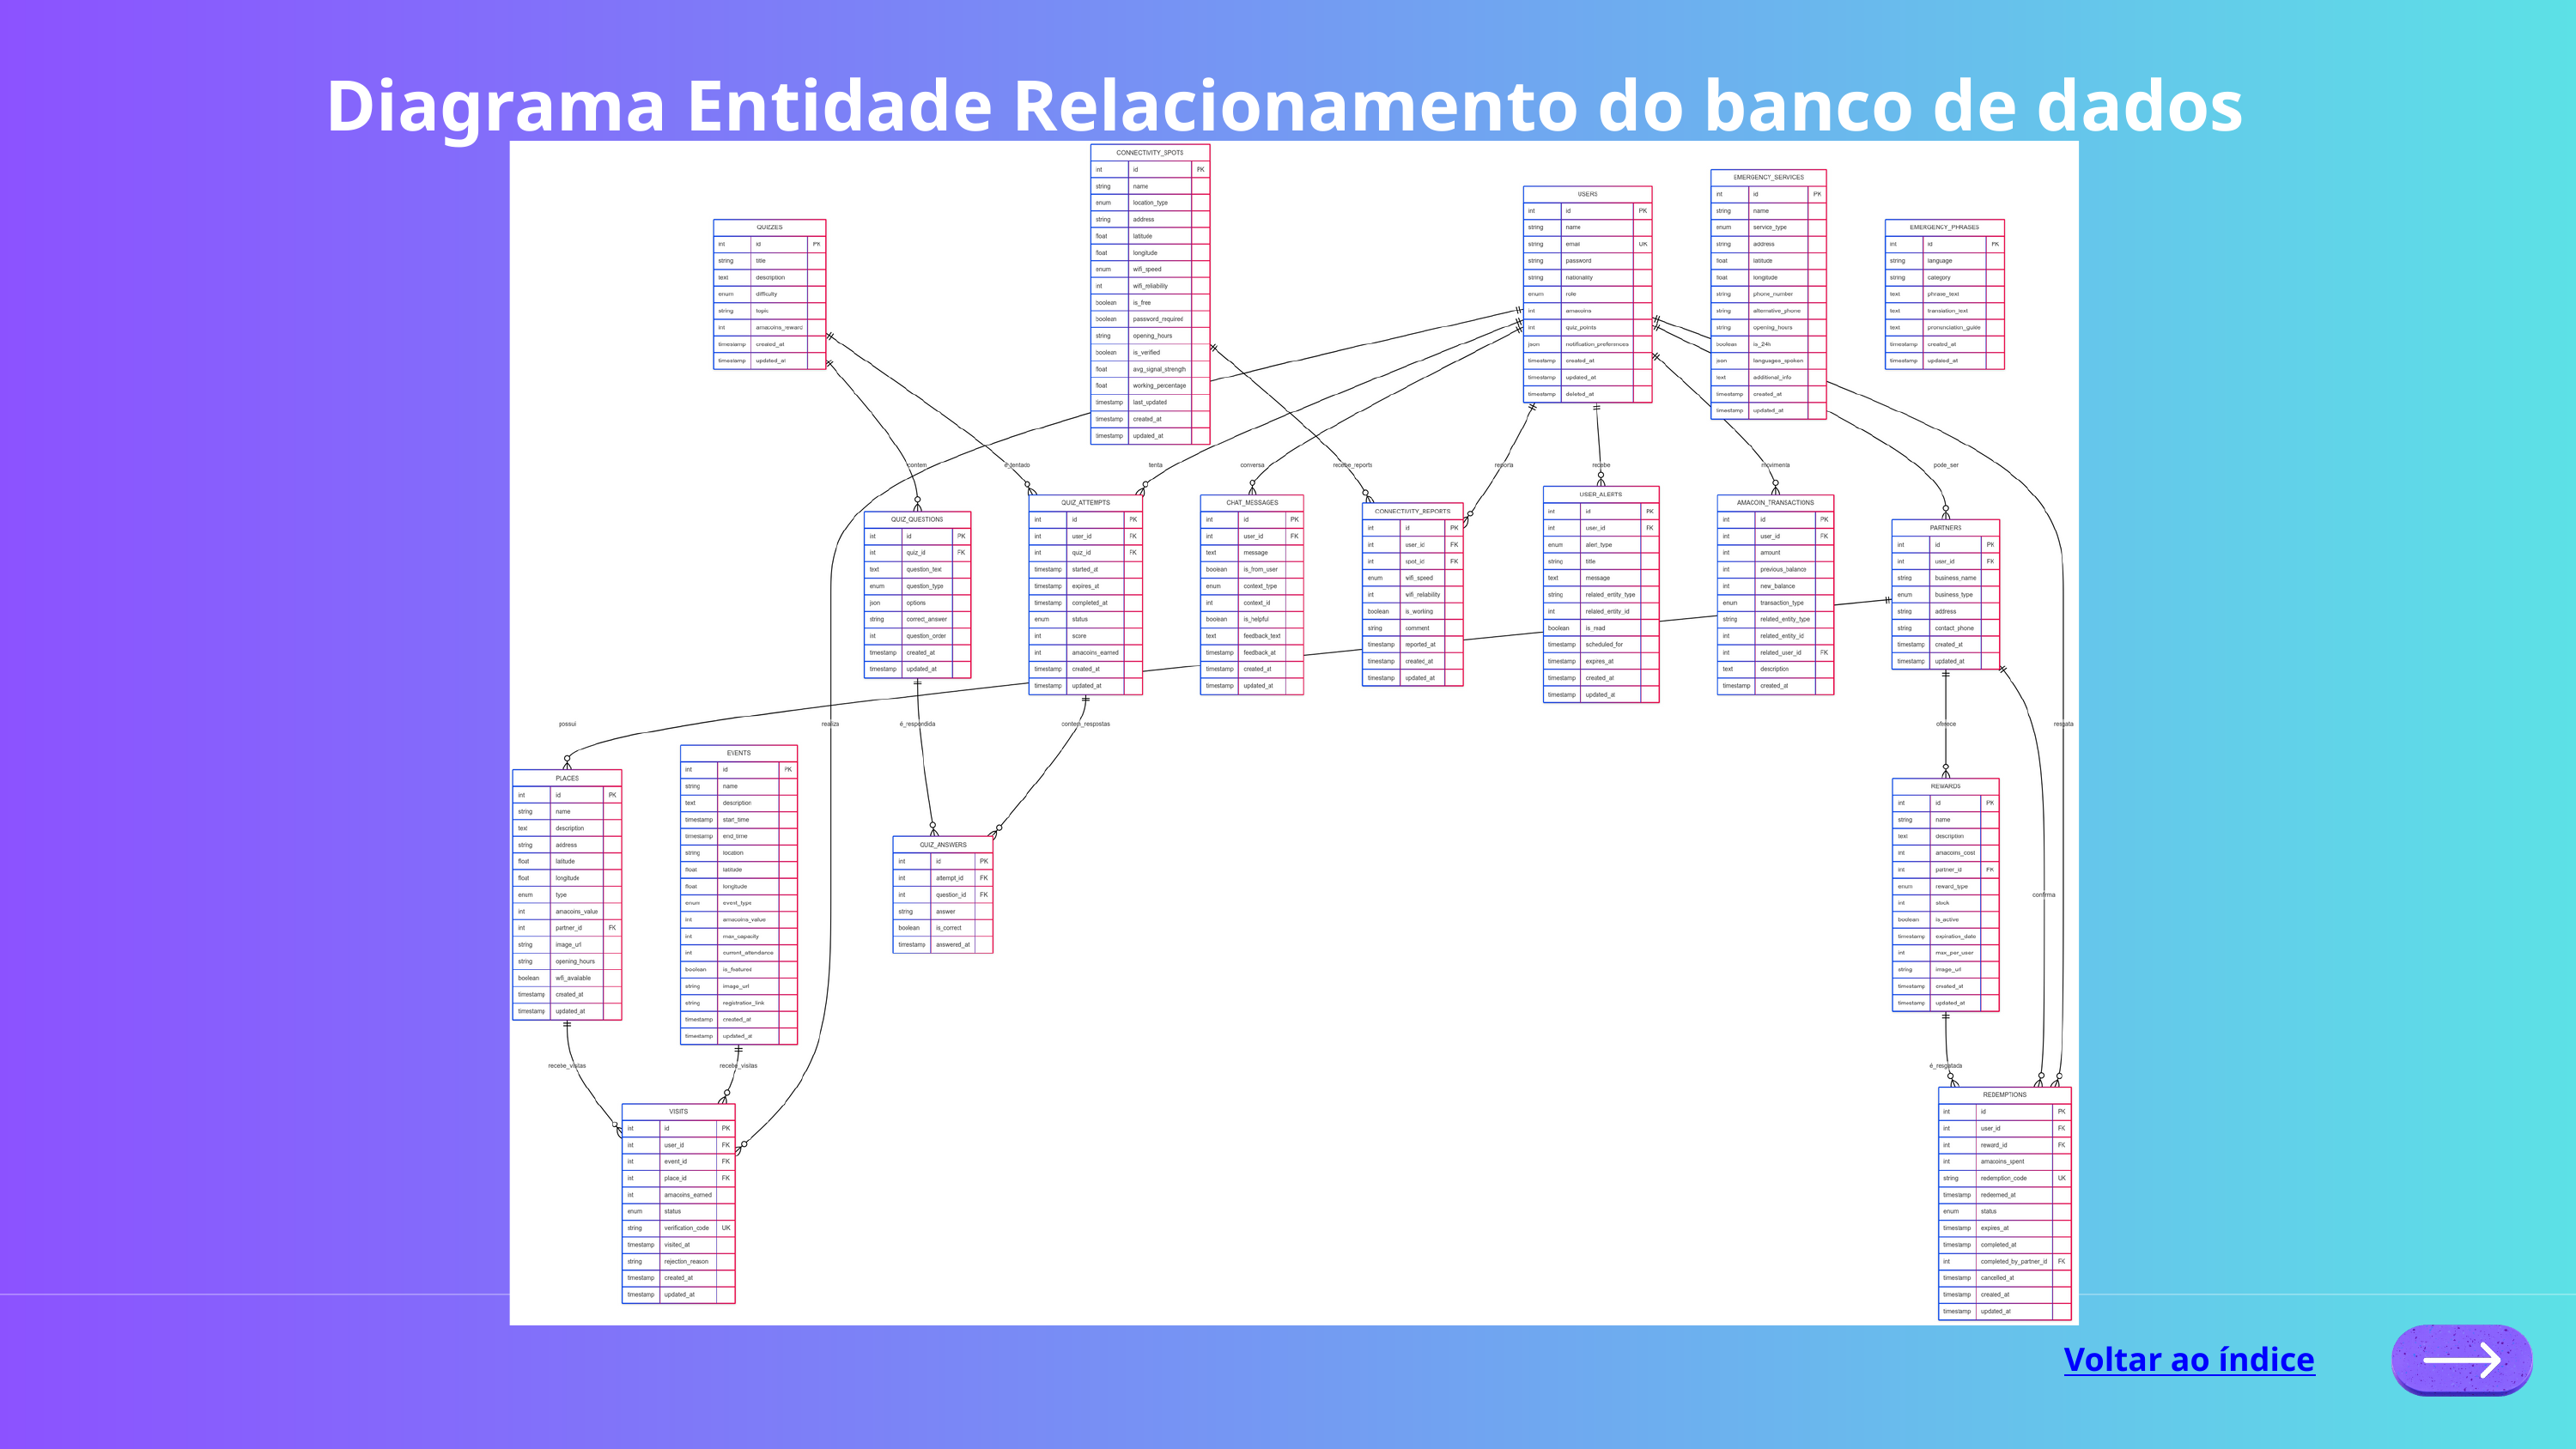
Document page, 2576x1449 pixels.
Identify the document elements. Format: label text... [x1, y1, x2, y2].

text_box Diagrama Entidade Relacionamento do banco de dados [88, 54, 2501, 146]
text_box [2391, 1325, 2534, 1397]
text_box [2423, 1342, 2501, 1379]
text_box Voltar ao índice [1878, 1337, 2316, 1383]
text_box [509, 146, 2080, 1325]
